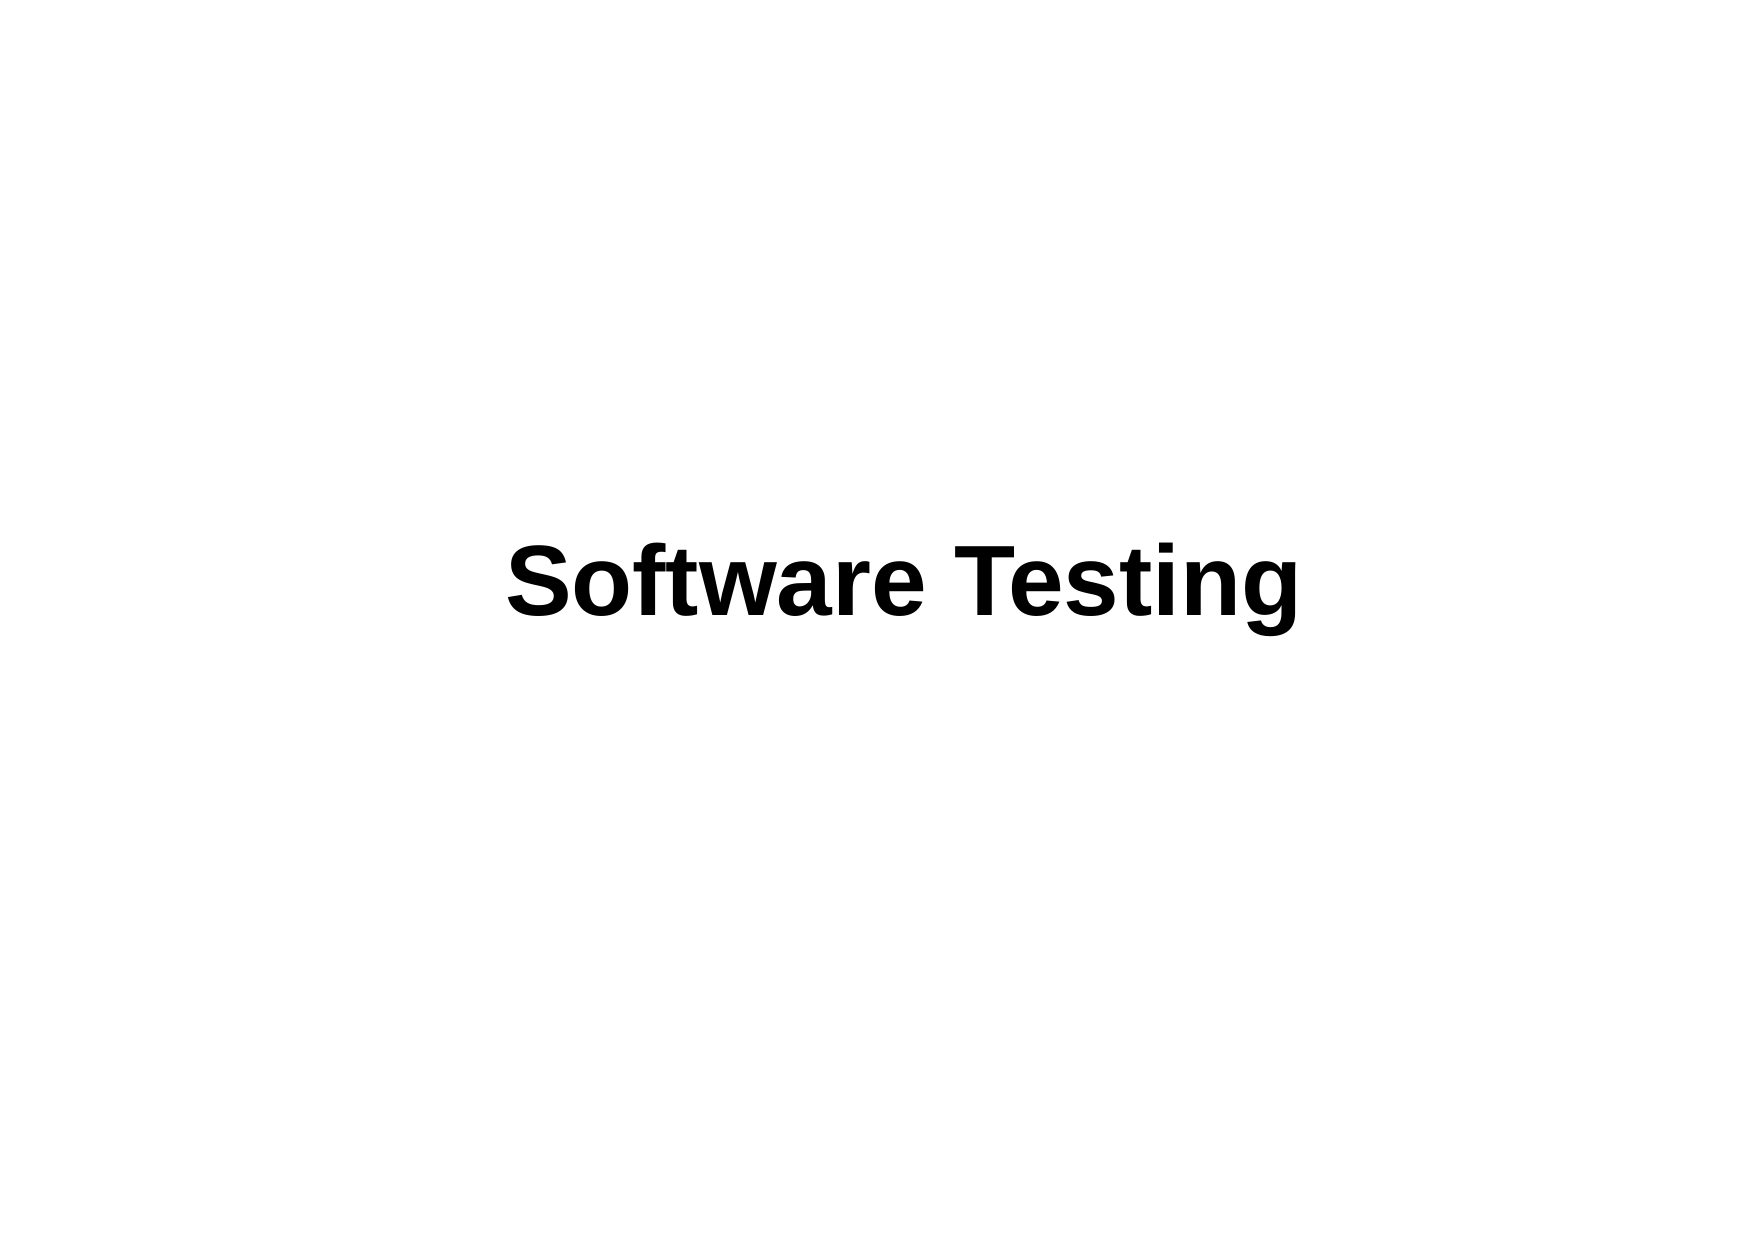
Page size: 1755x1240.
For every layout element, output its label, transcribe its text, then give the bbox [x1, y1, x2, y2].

text_box Software Testing [402, 455, 1405, 653]
